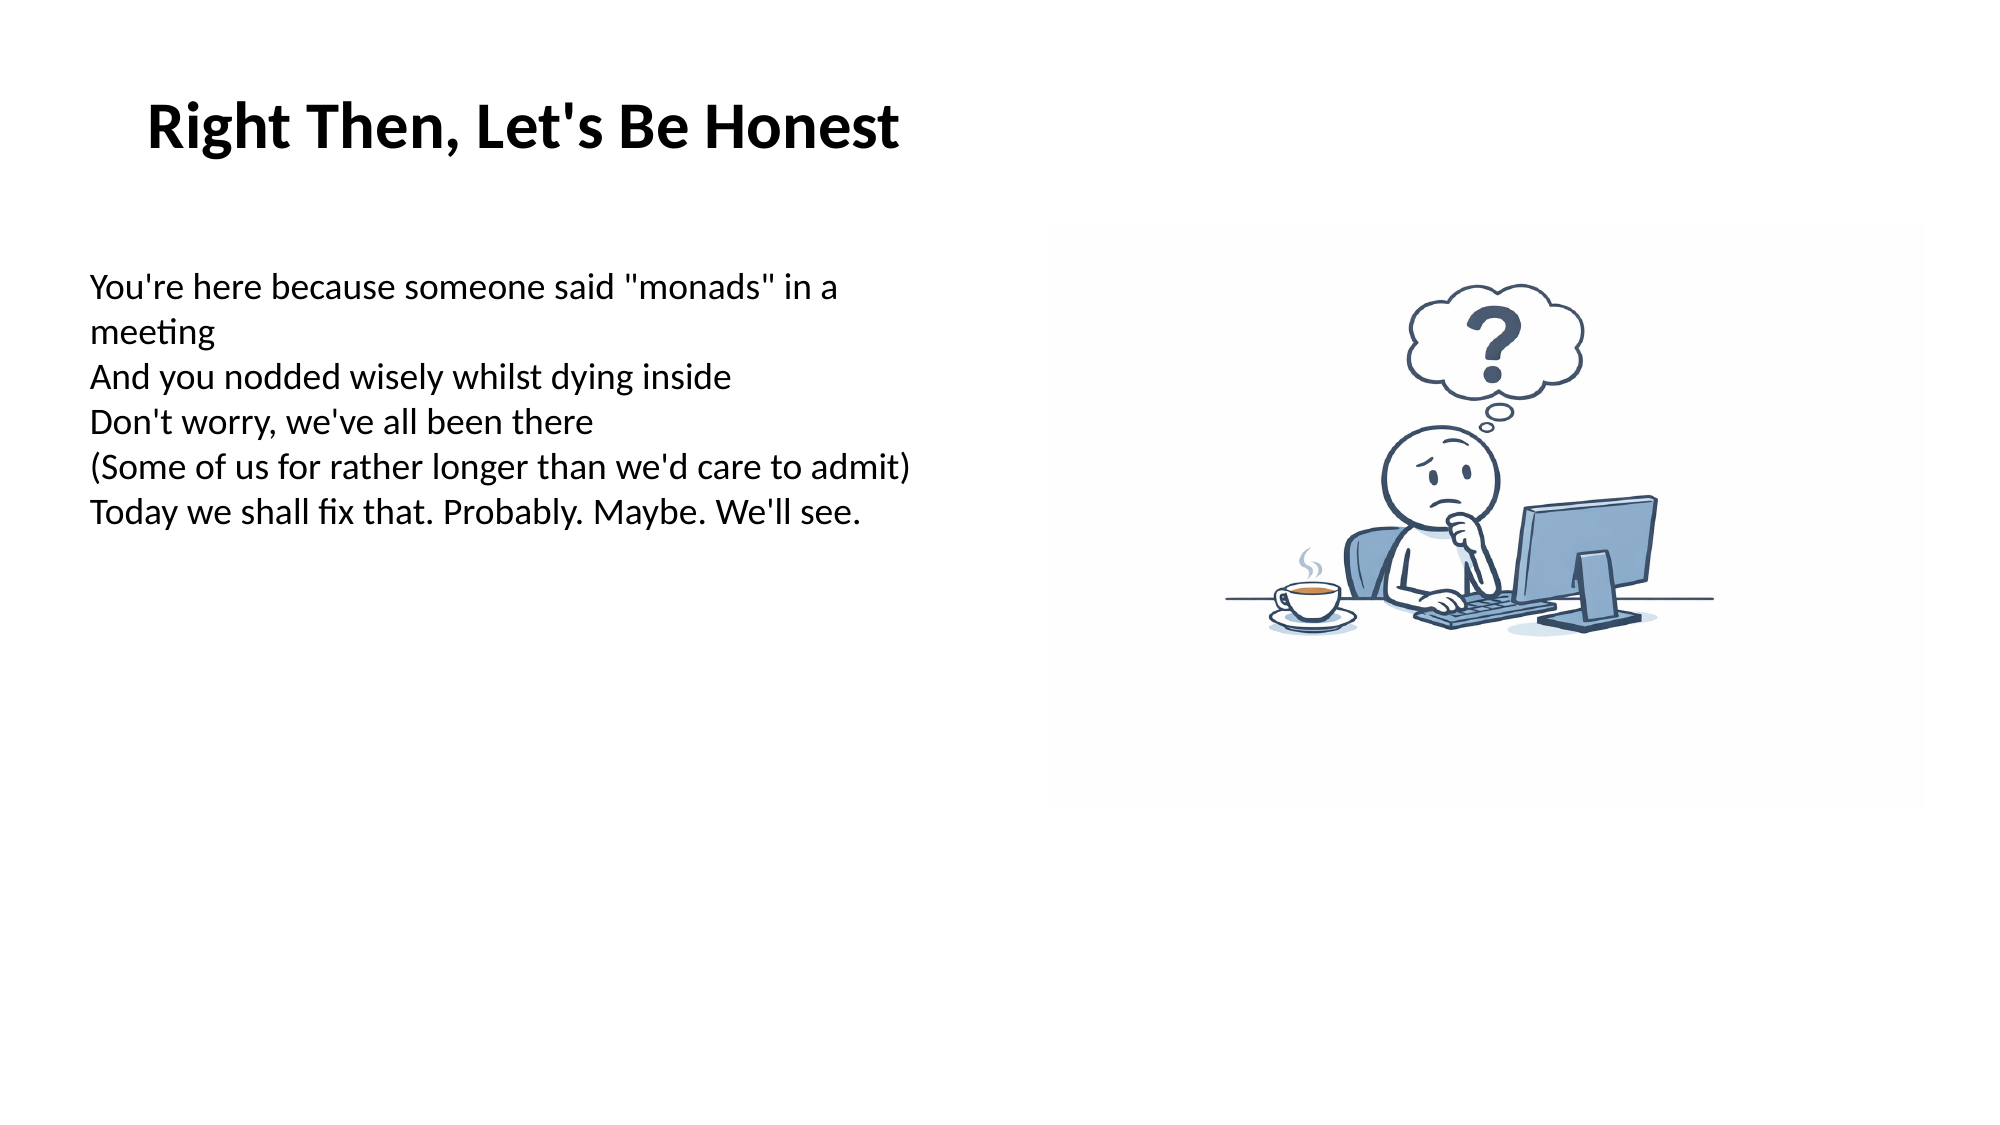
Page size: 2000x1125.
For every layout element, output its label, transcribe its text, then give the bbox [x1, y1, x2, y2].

text_box You're here because someone said "monads" in a meeting And you nodded wisely whilst dying inside Don't worry, we've all been there (Some of us for rather longer than we'd care to admit) Today we shall fix that. Probably. Maybe. We'll see. [74, 254, 975, 540]
picture [1049, 224, 1926, 809]
text_box Right Then, Let's Be Honest [133, 74, 917, 170]
